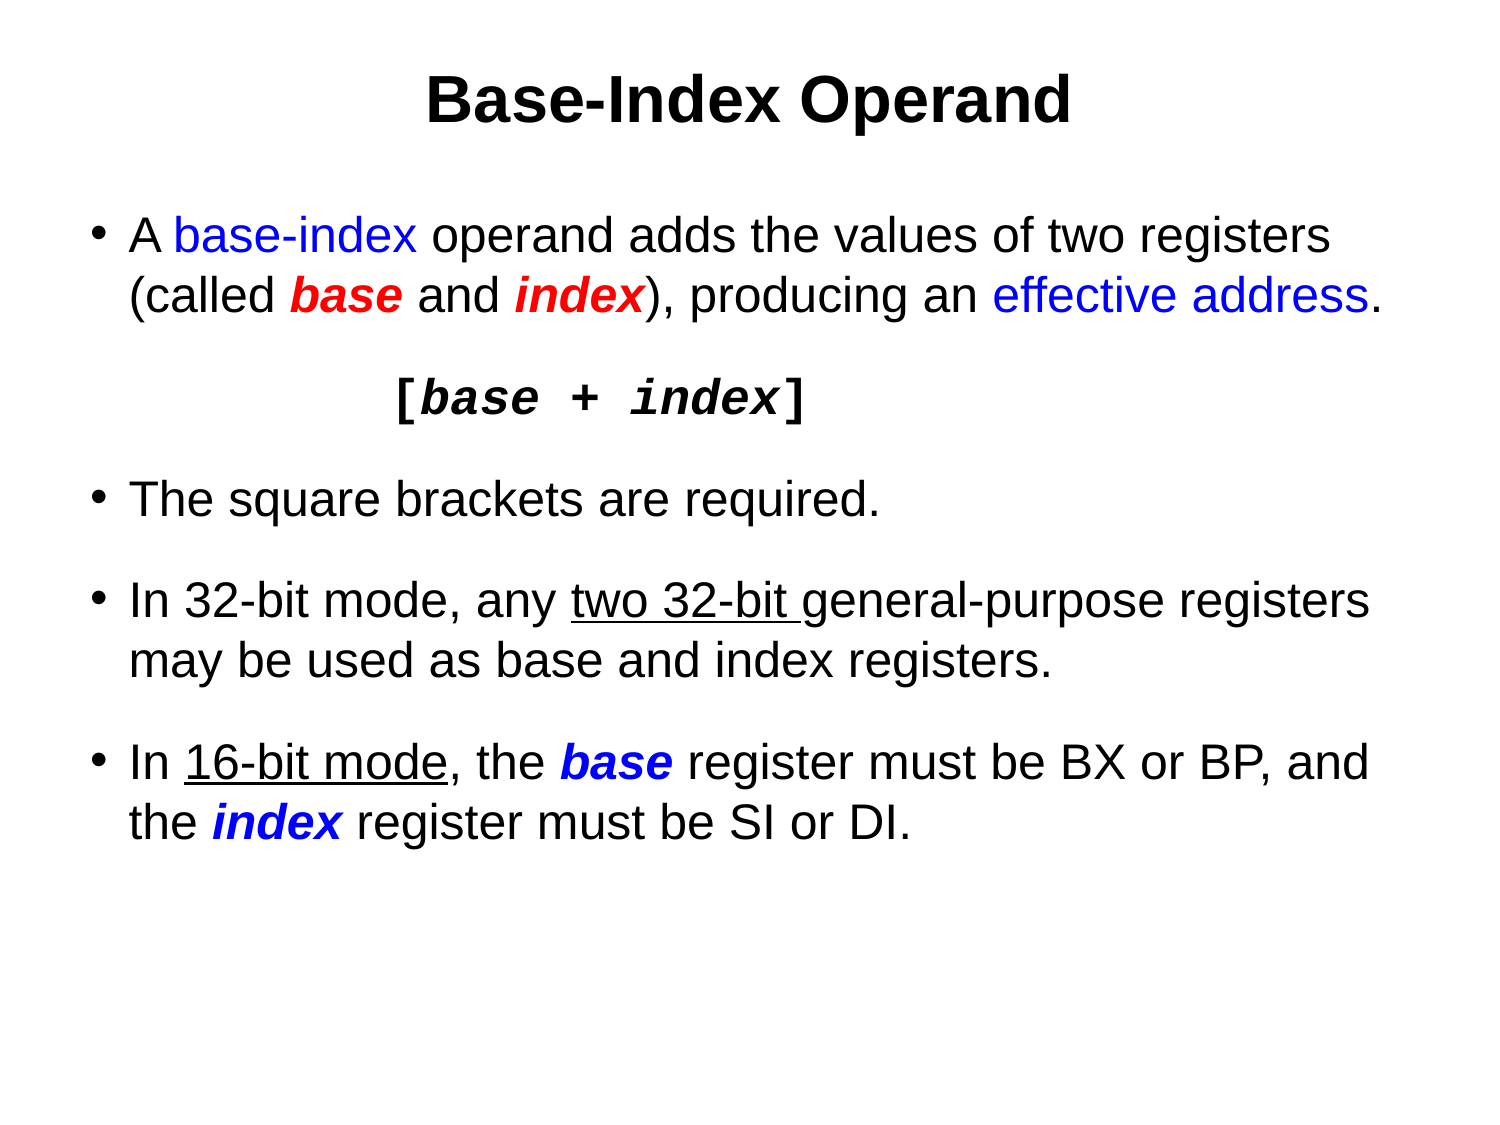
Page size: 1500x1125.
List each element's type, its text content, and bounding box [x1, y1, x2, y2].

list A base-index operand adds the values of two registers (called base and index), producing an effective address. [base + index] The square brackets are required. In 32-bit mode, any two 32-bit general-purpose registers may be used as base and index registers. In 16-bit mode, the base register must be BX or BP, and the index register must be SI or DI. [75, 195, 1413, 1088]
title Base-Index Operand [75, 24, 1425, 168]
